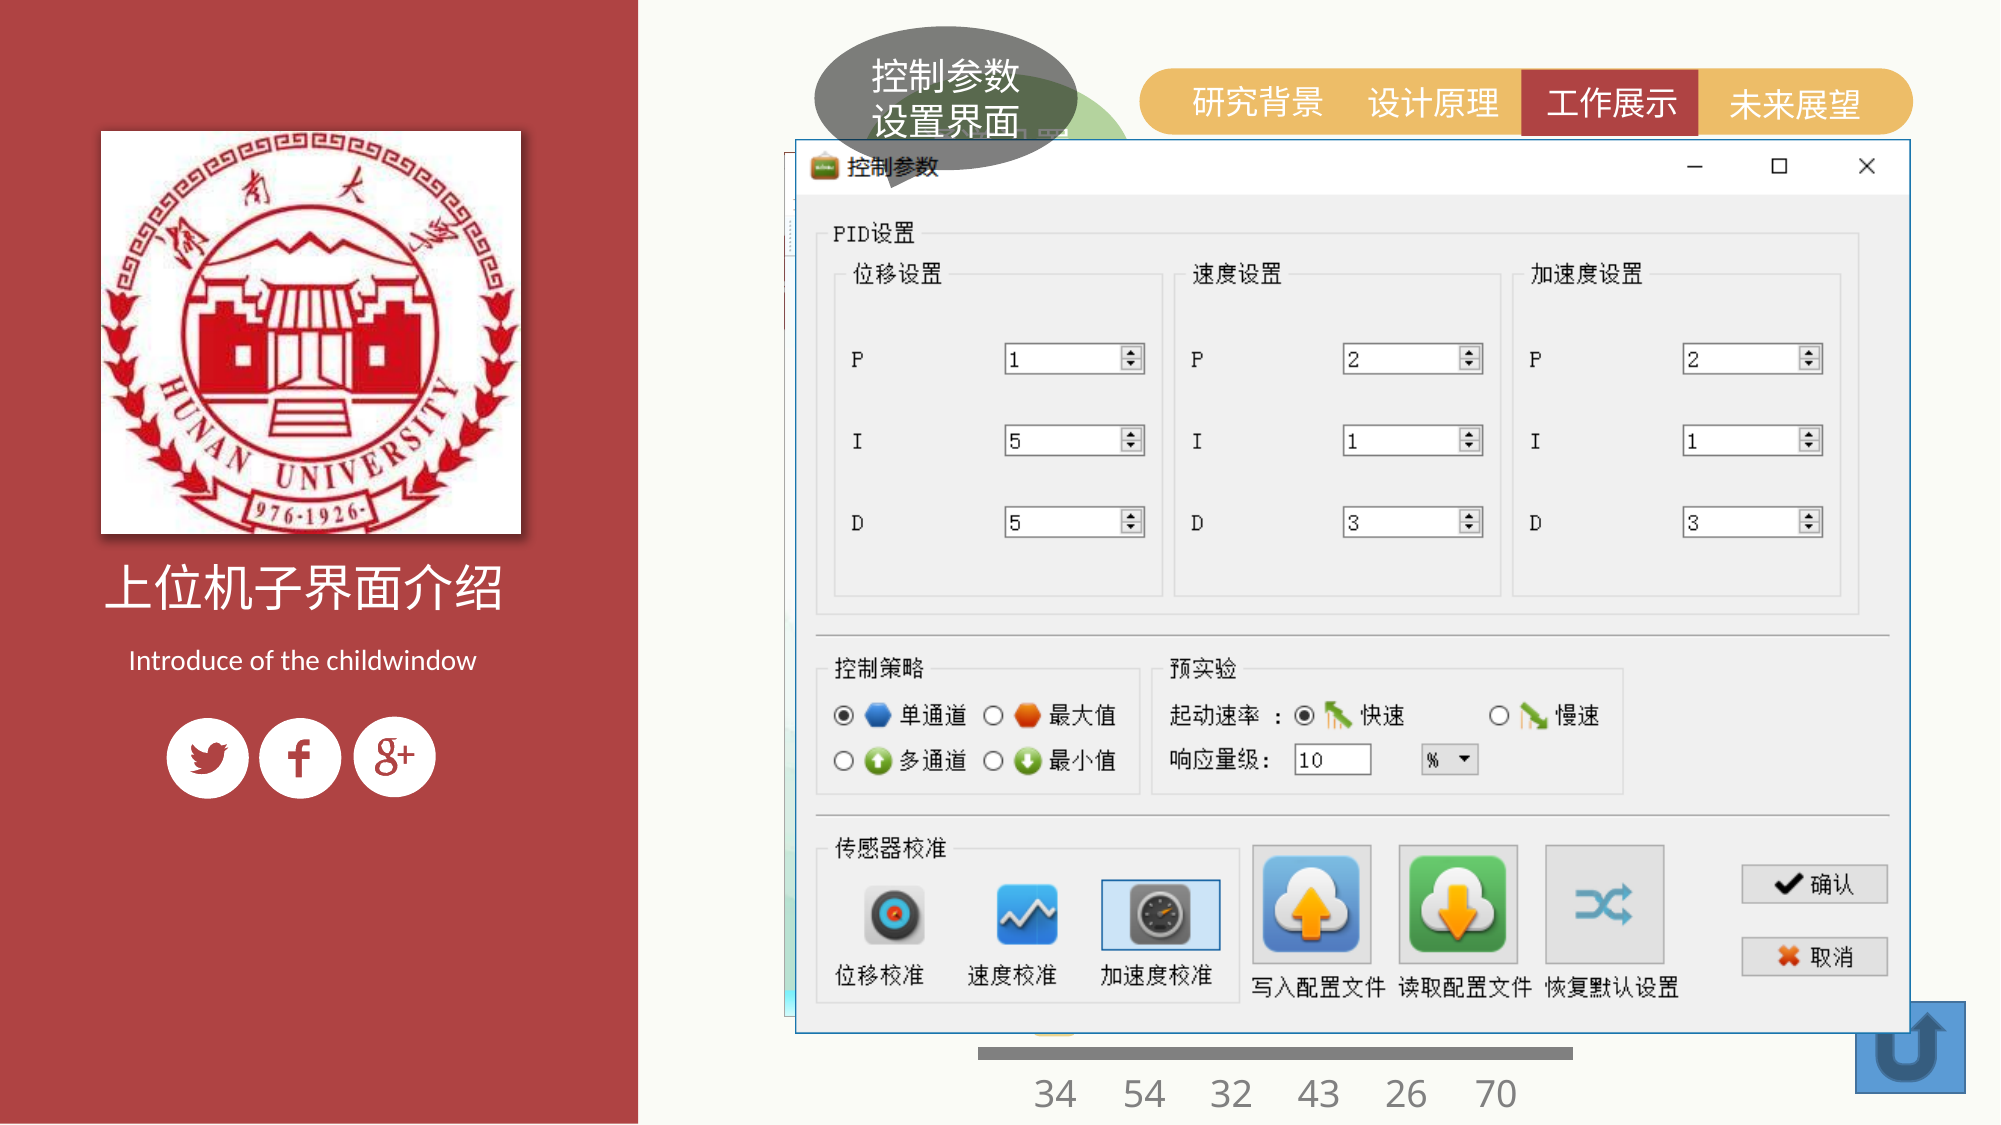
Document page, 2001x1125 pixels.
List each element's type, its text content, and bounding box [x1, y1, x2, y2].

text_box [1138, 67, 1903, 136]
text_box 未来展望 [1714, 76, 1911, 131]
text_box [45, 538, 562, 799]
text_box [1520, 69, 1699, 75]
text_box [1520, 130, 1699, 137]
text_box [978, 1034, 1573, 1116]
picture [784, 139, 1911, 1034]
text_box [1911, 87, 1915, 116]
text_box 设计原理 [1352, 75, 1531, 130]
picture [101, 131, 521, 534]
text_box 工作展示 [1531, 75, 1728, 130]
text_box 研究背景 [1177, 73, 1374, 129]
text_box 控制参数设置界面 [814, 26, 1078, 139]
text_box 通道设置界面 [1056, 91, 1127, 139]
text_box [0, 0, 639, 1125]
text_box [1855, 1001, 1966, 1094]
